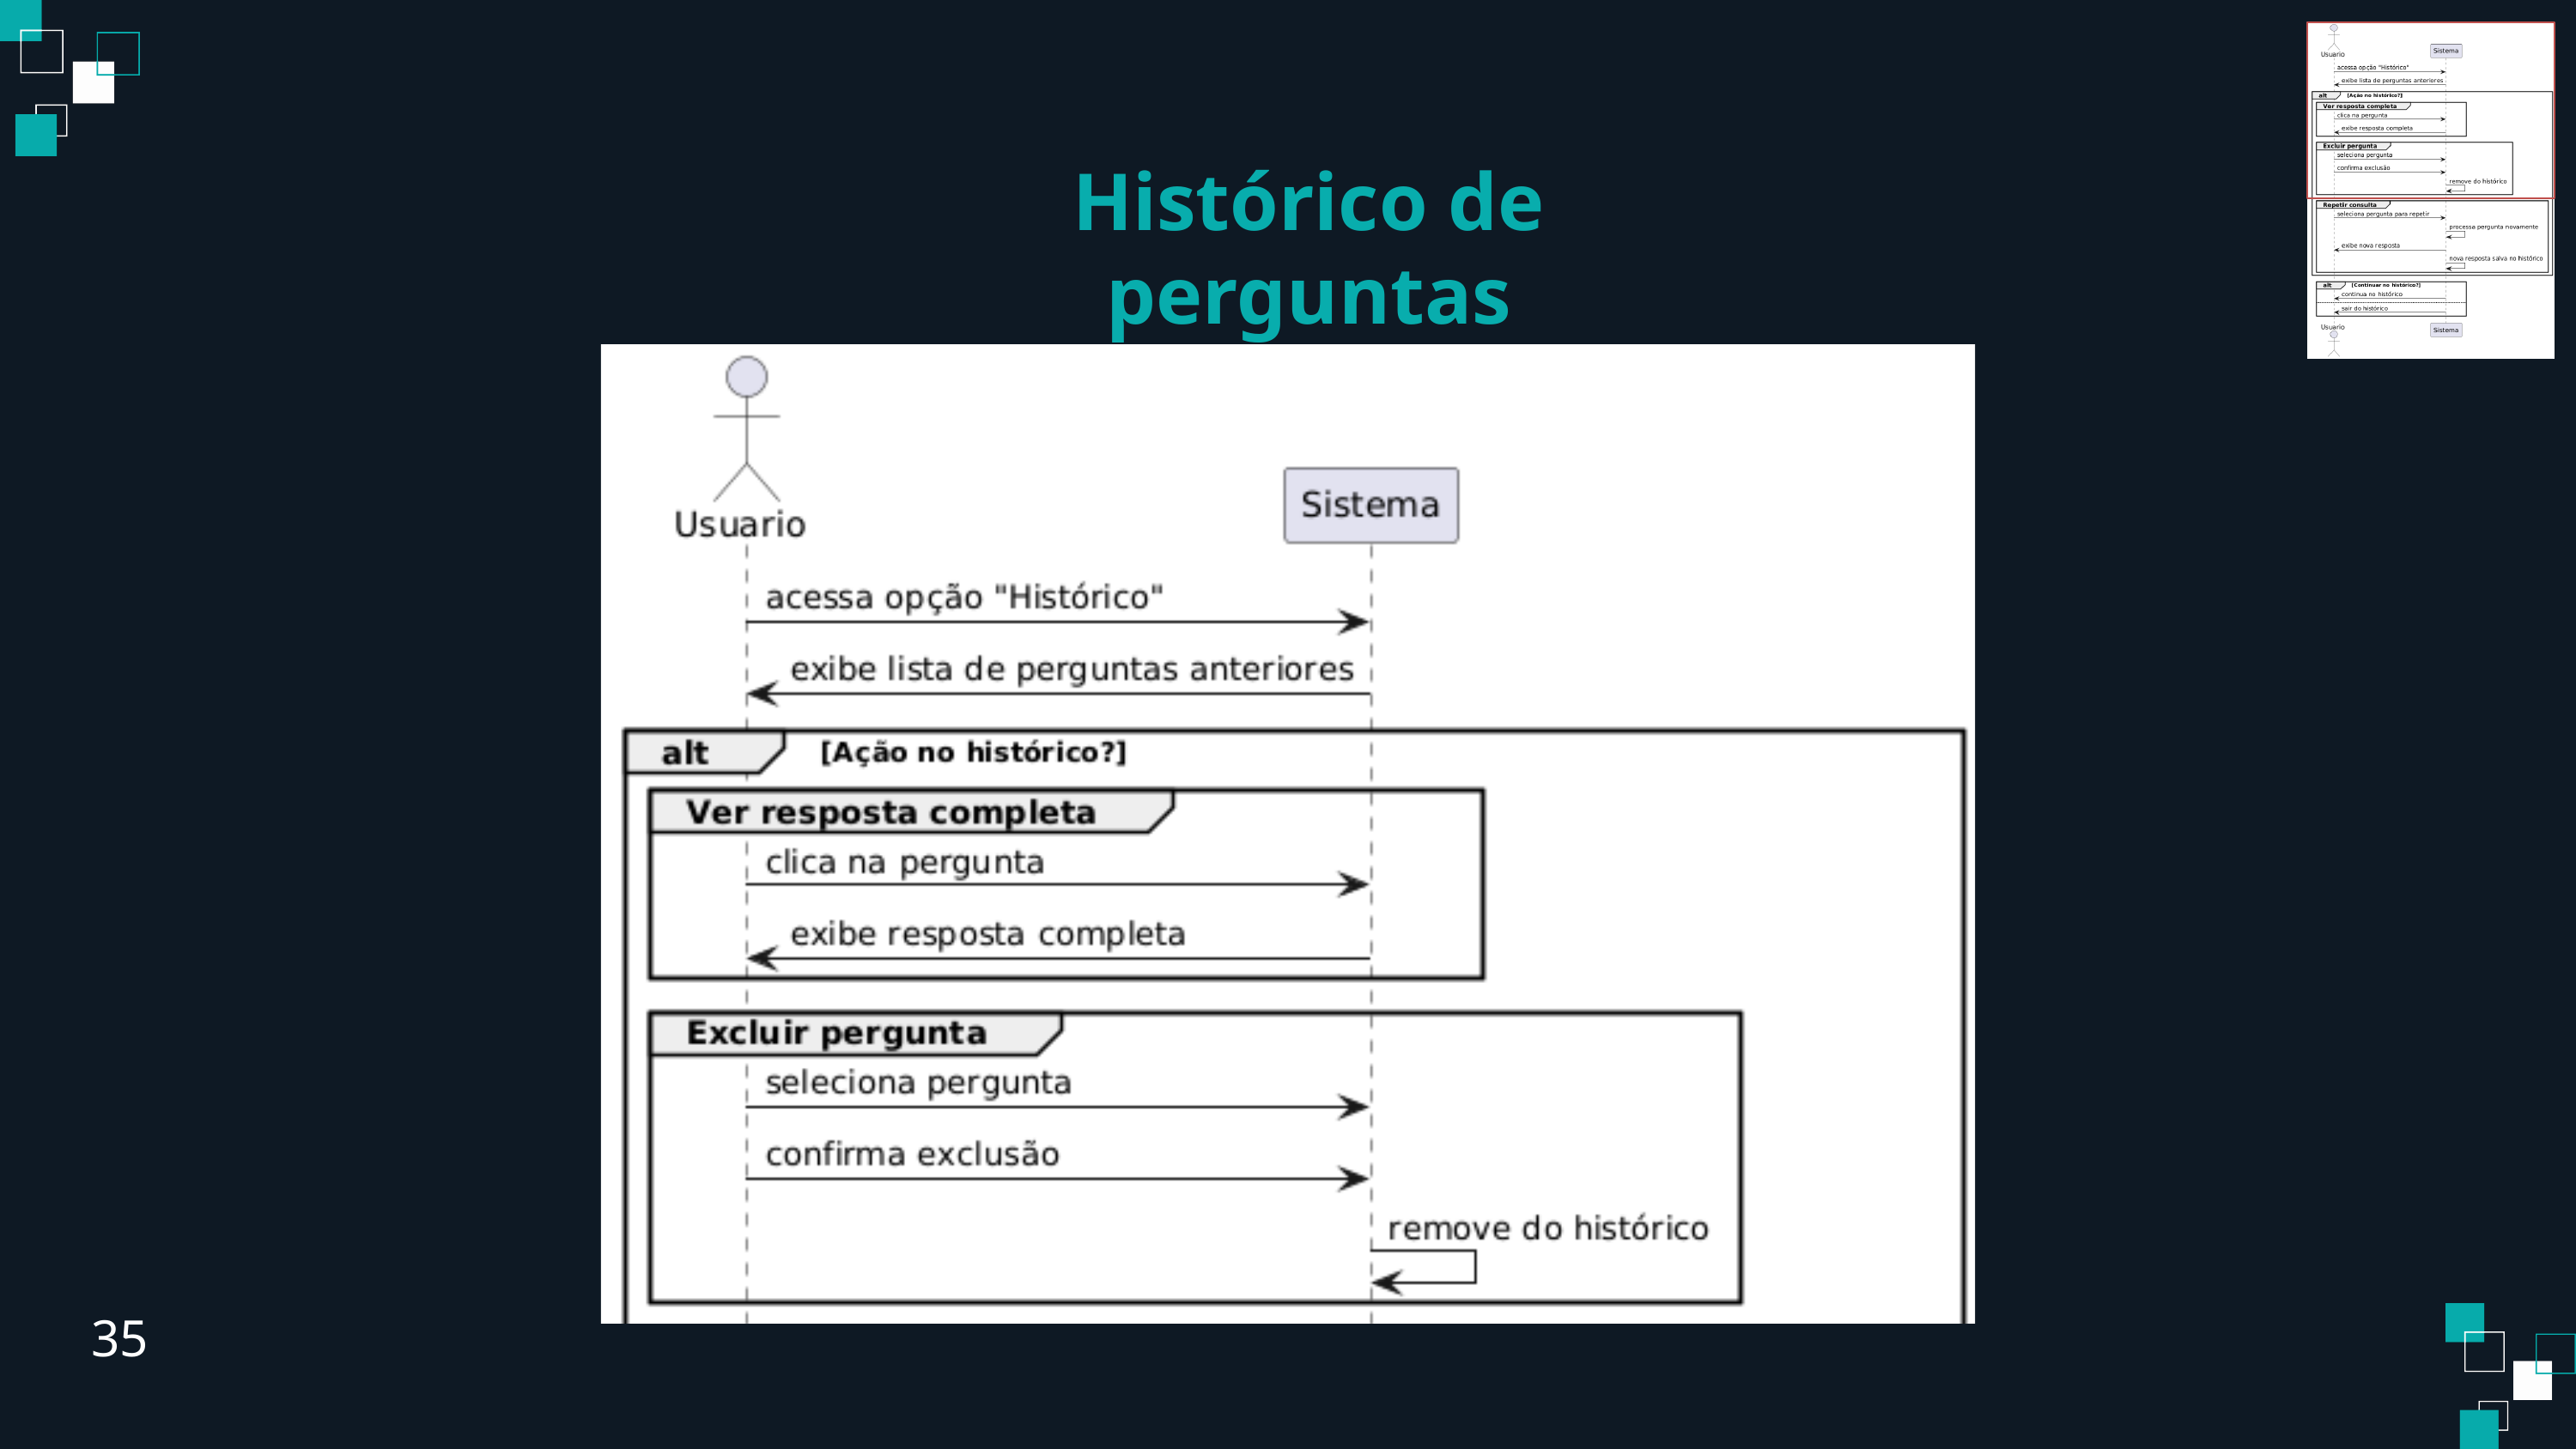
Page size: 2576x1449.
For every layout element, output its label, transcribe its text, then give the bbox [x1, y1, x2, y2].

text_box [2445, 1303, 2576, 1449]
slide_number 35 [21, 1314, 161, 1367]
text_box [0, 0, 311, 1415]
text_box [2307, 21, 2555, 359]
picture [600, 344, 1976, 1324]
text_box [0, 0, 140, 156]
text_box Histórico de perguntas [861, 145, 1756, 343]
